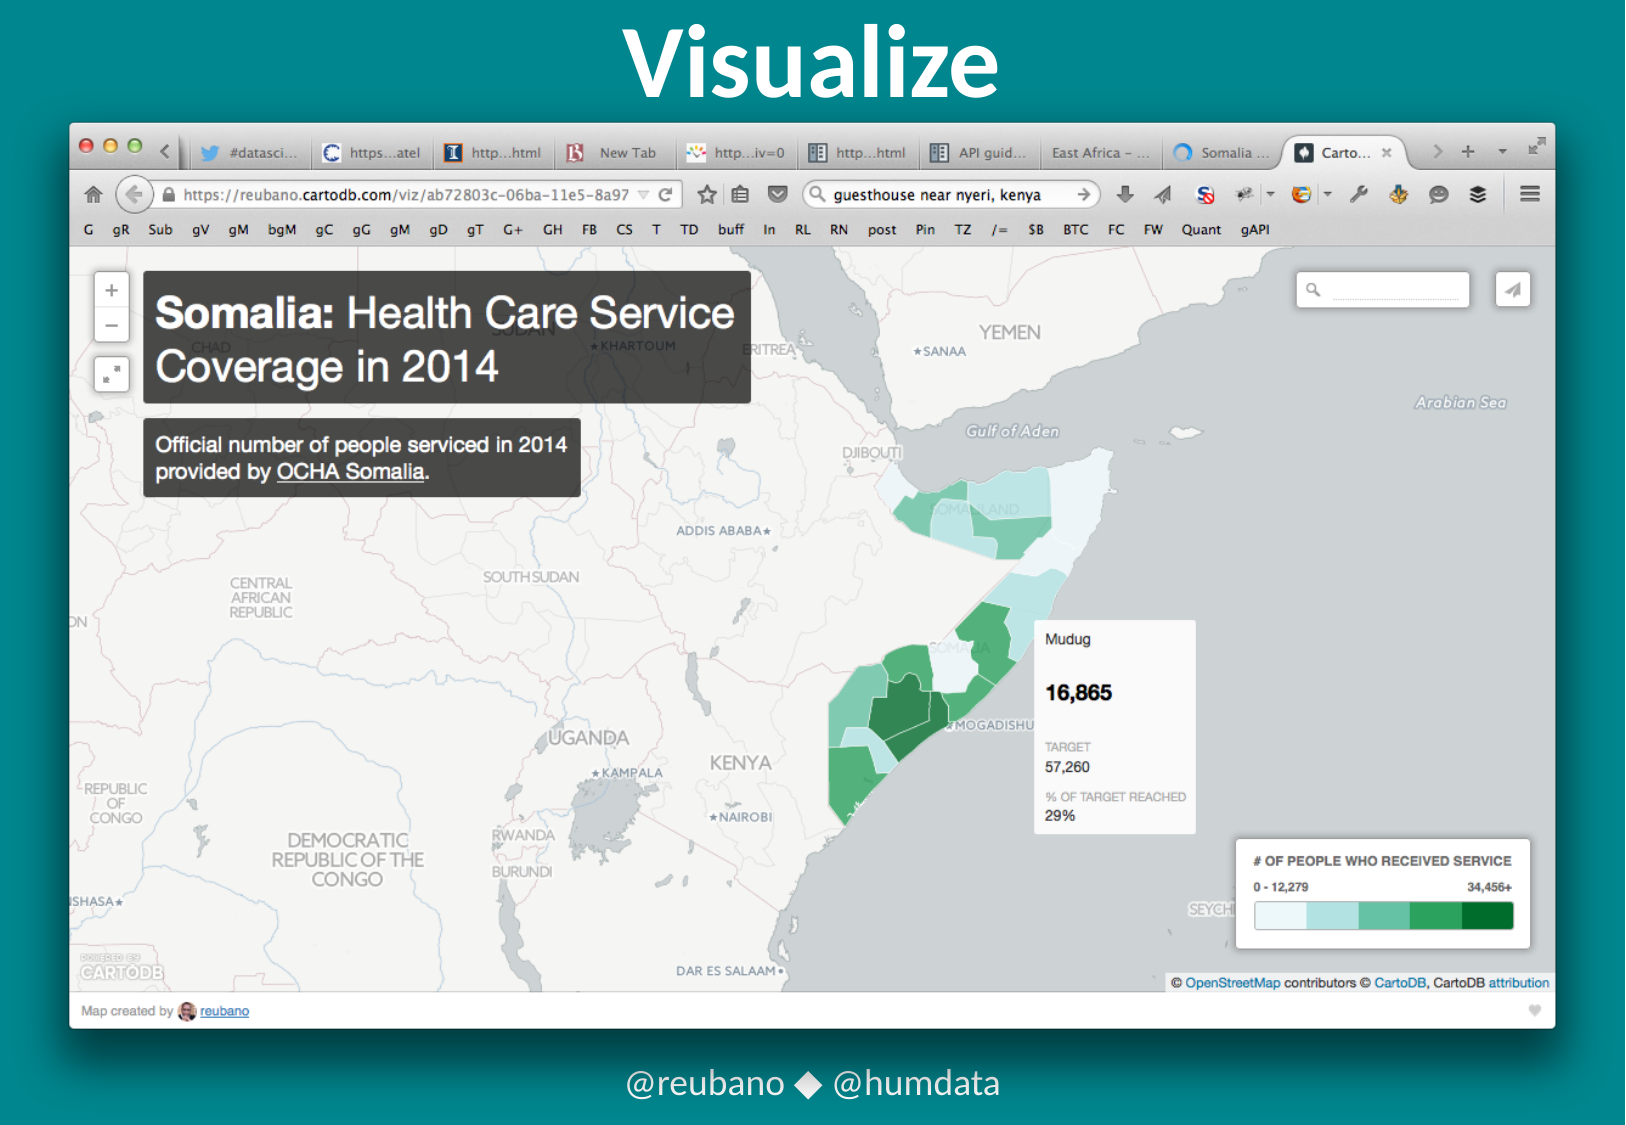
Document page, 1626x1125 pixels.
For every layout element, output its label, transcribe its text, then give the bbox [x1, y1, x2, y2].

text_box Visualize [607, 0, 1017, 79]
picture [0, 80, 1625, 1125]
